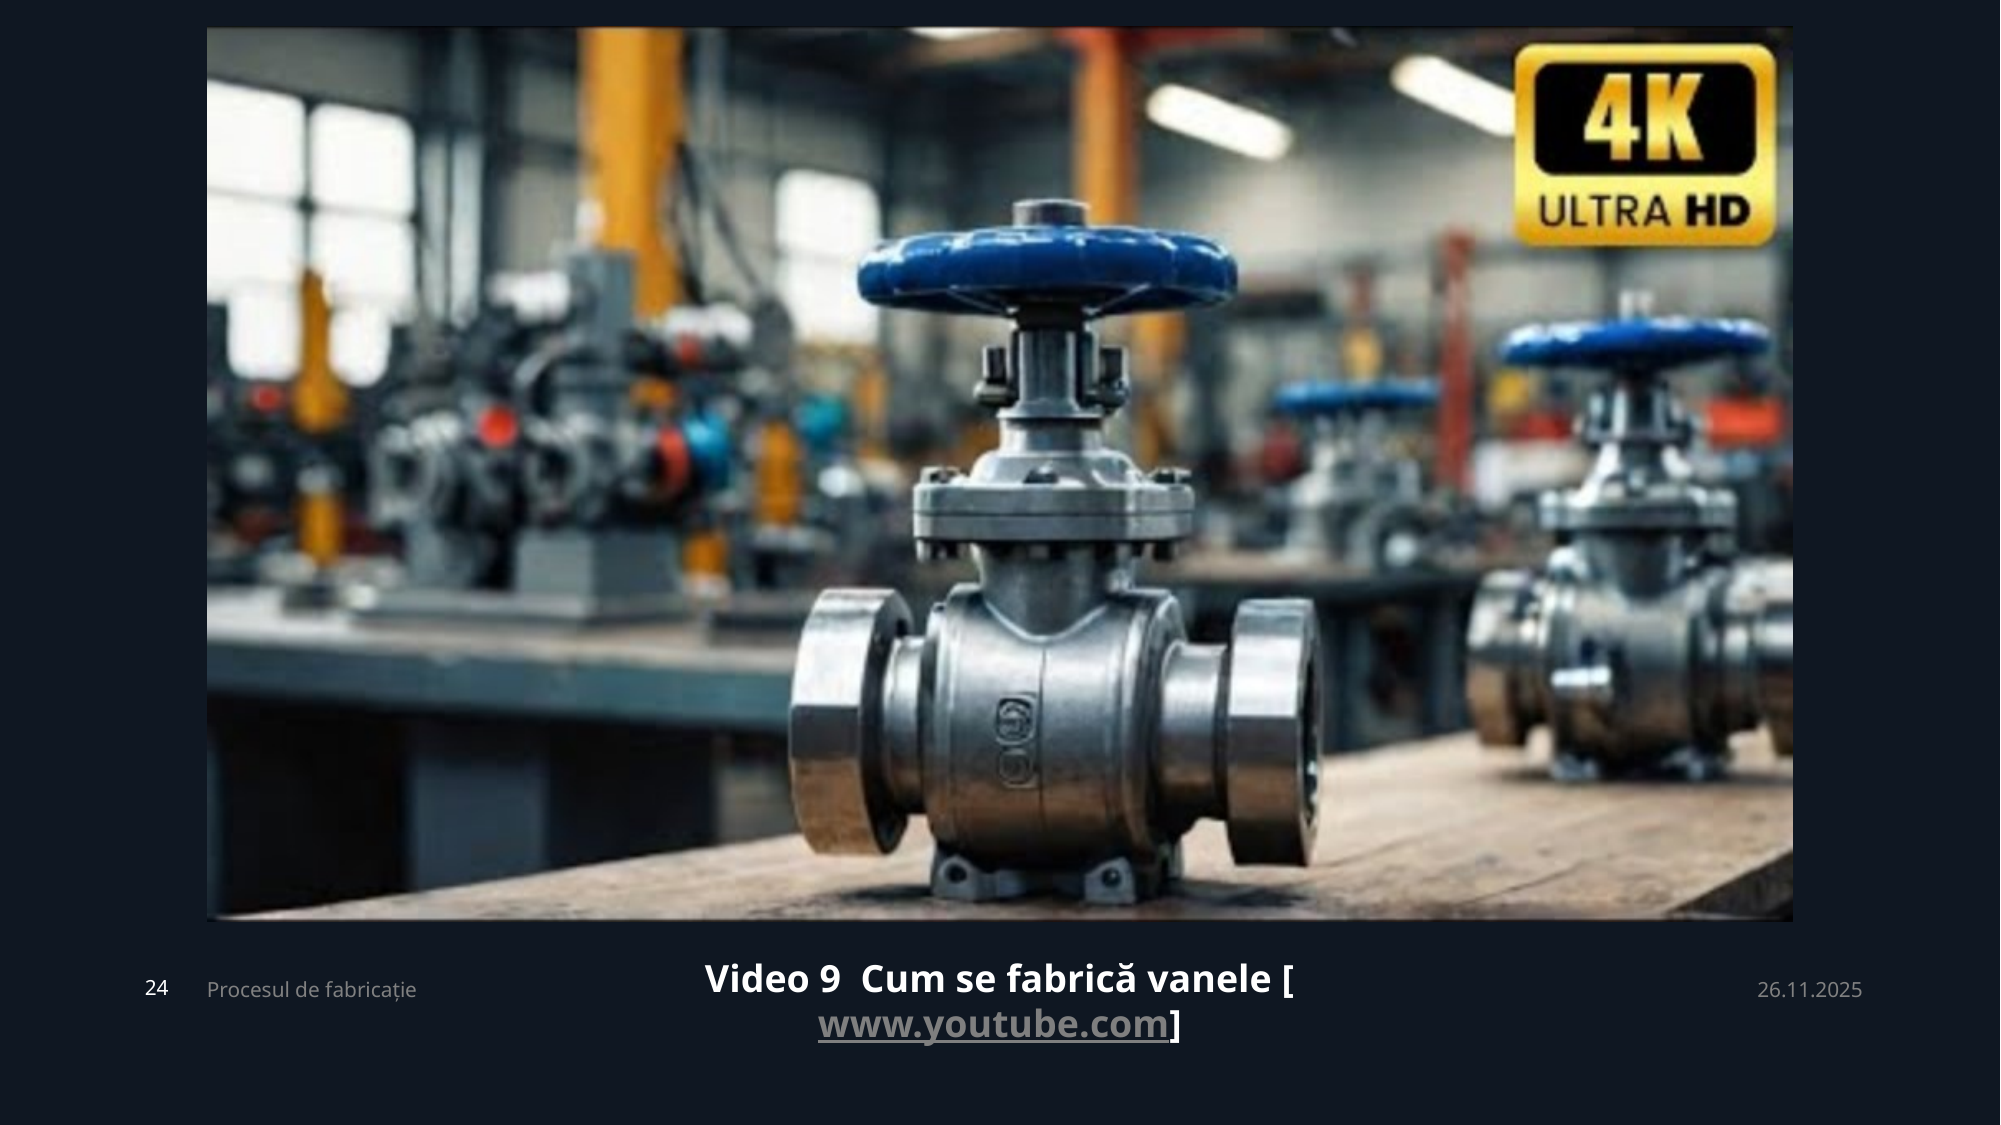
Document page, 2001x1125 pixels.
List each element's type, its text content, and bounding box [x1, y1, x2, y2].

slide_number 24 [127, 964, 186, 1014]
footer Procesul de fabricație [191, 964, 529, 1014]
text_box Video 9 Cum se fabrică vanele [www.youtube.com] [534, 947, 1466, 1058]
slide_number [1643, 964, 1863, 1014]
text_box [206, 26, 1794, 923]
